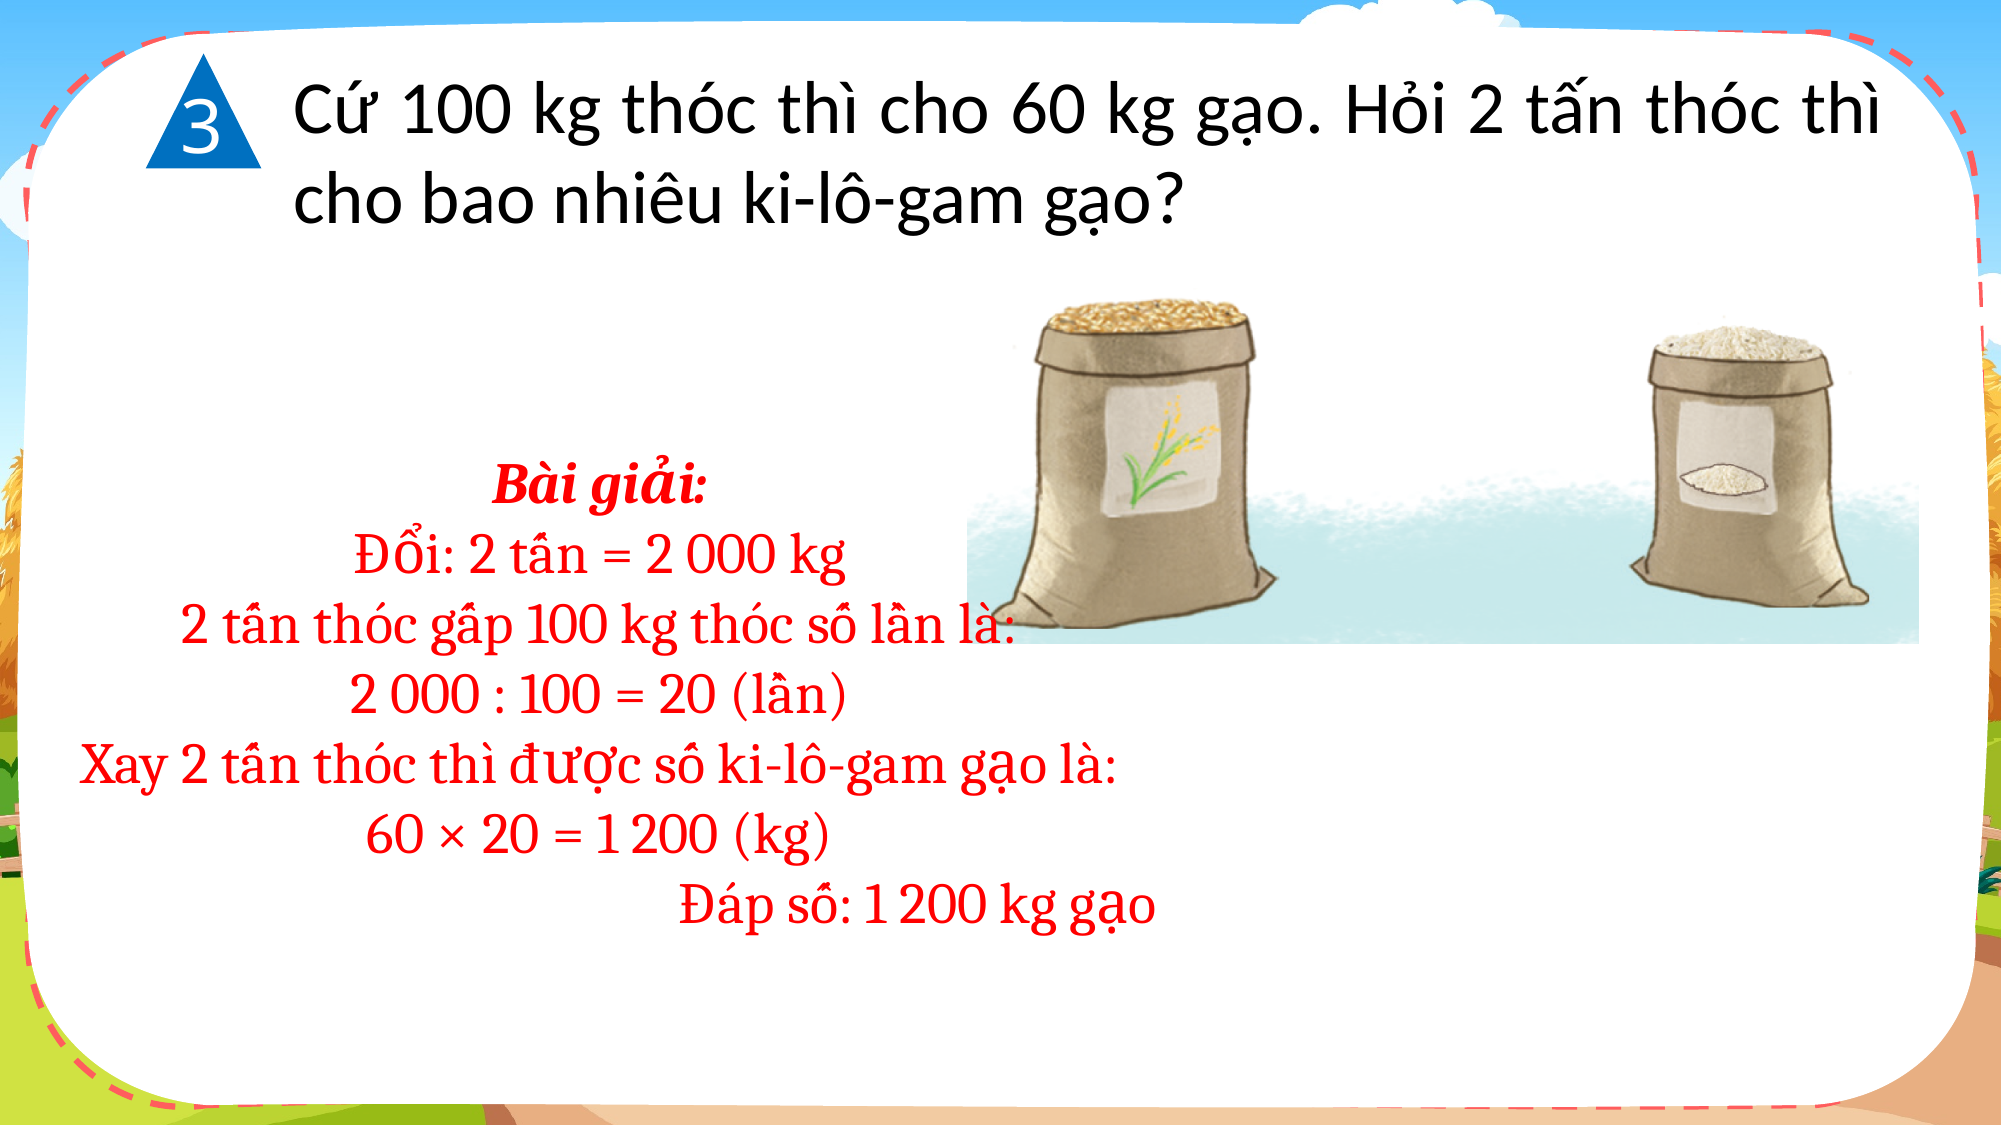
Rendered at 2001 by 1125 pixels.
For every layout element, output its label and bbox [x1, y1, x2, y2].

picture [0, 0, 2001, 1125]
text_box [145, 50, 1901, 248]
